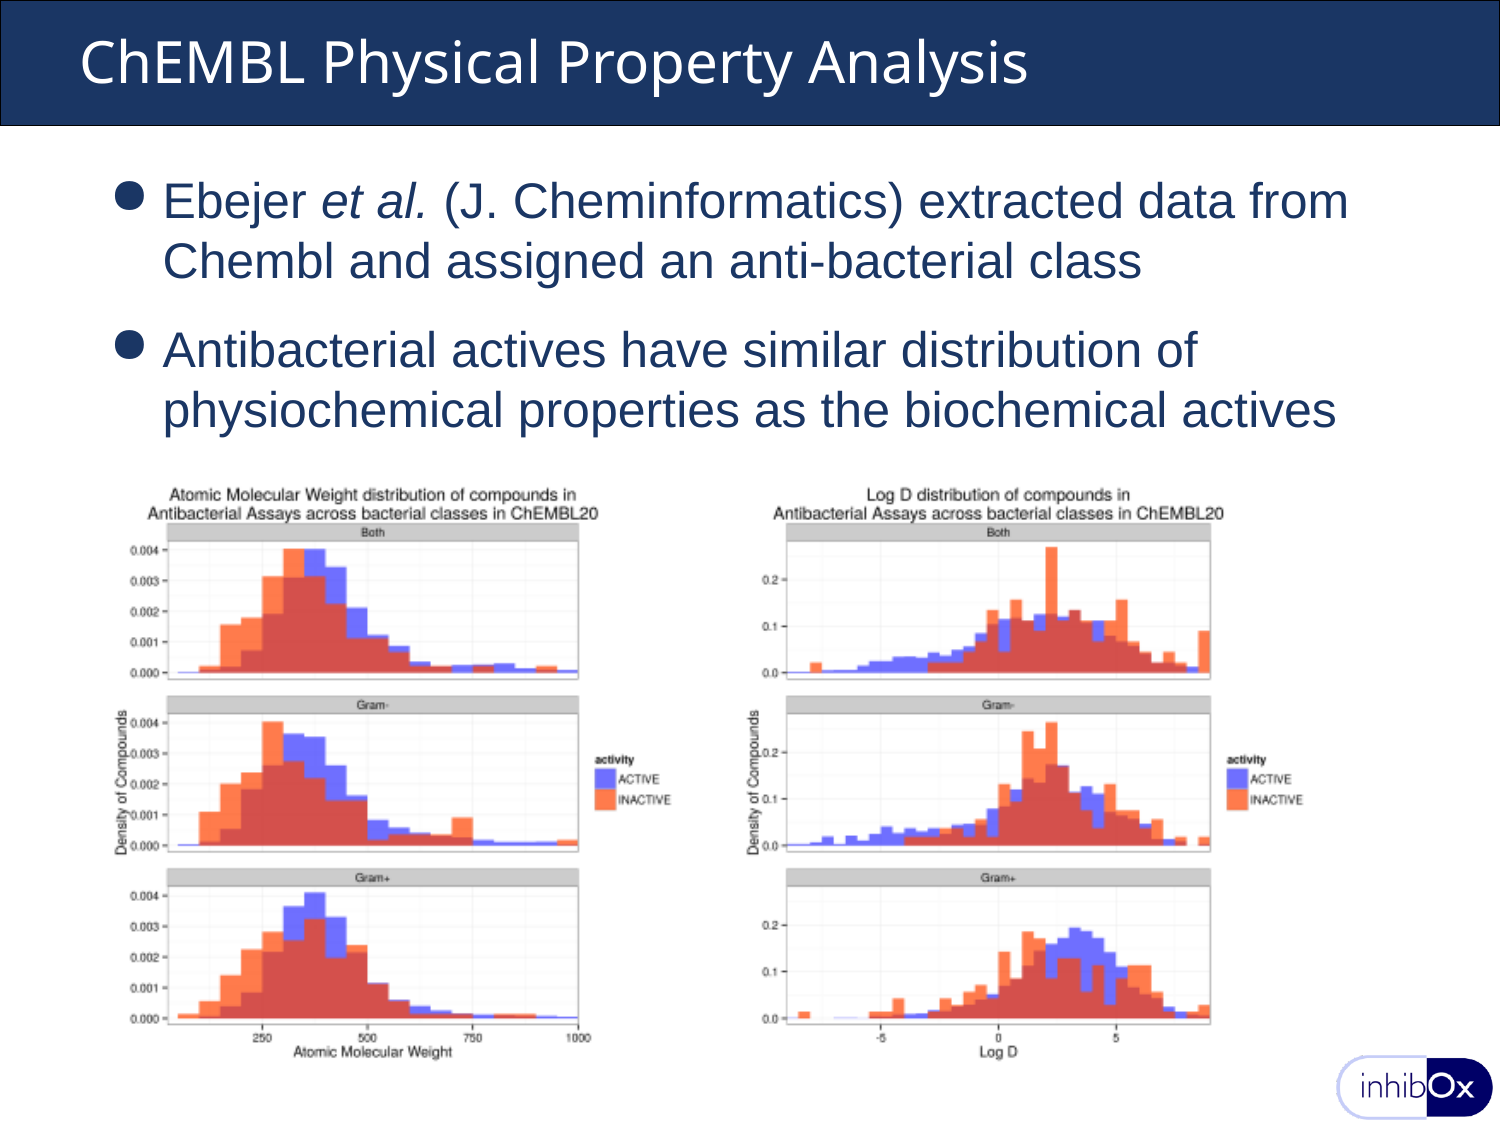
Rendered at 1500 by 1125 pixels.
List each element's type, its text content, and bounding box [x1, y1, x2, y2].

title ChEMBL Physical Property Analysis [64, 12, 1436, 108]
picture [103, 467, 706, 1070]
list Ebejer et al. (J. Cheminformatics) extracted data from Chembl and assigned an anti-bacterial class Antibacterial actives have similar distribution of physiochemical properties as the biochemical actives [76, 160, 1436, 929]
picture [735, 467, 1494, 1121]
